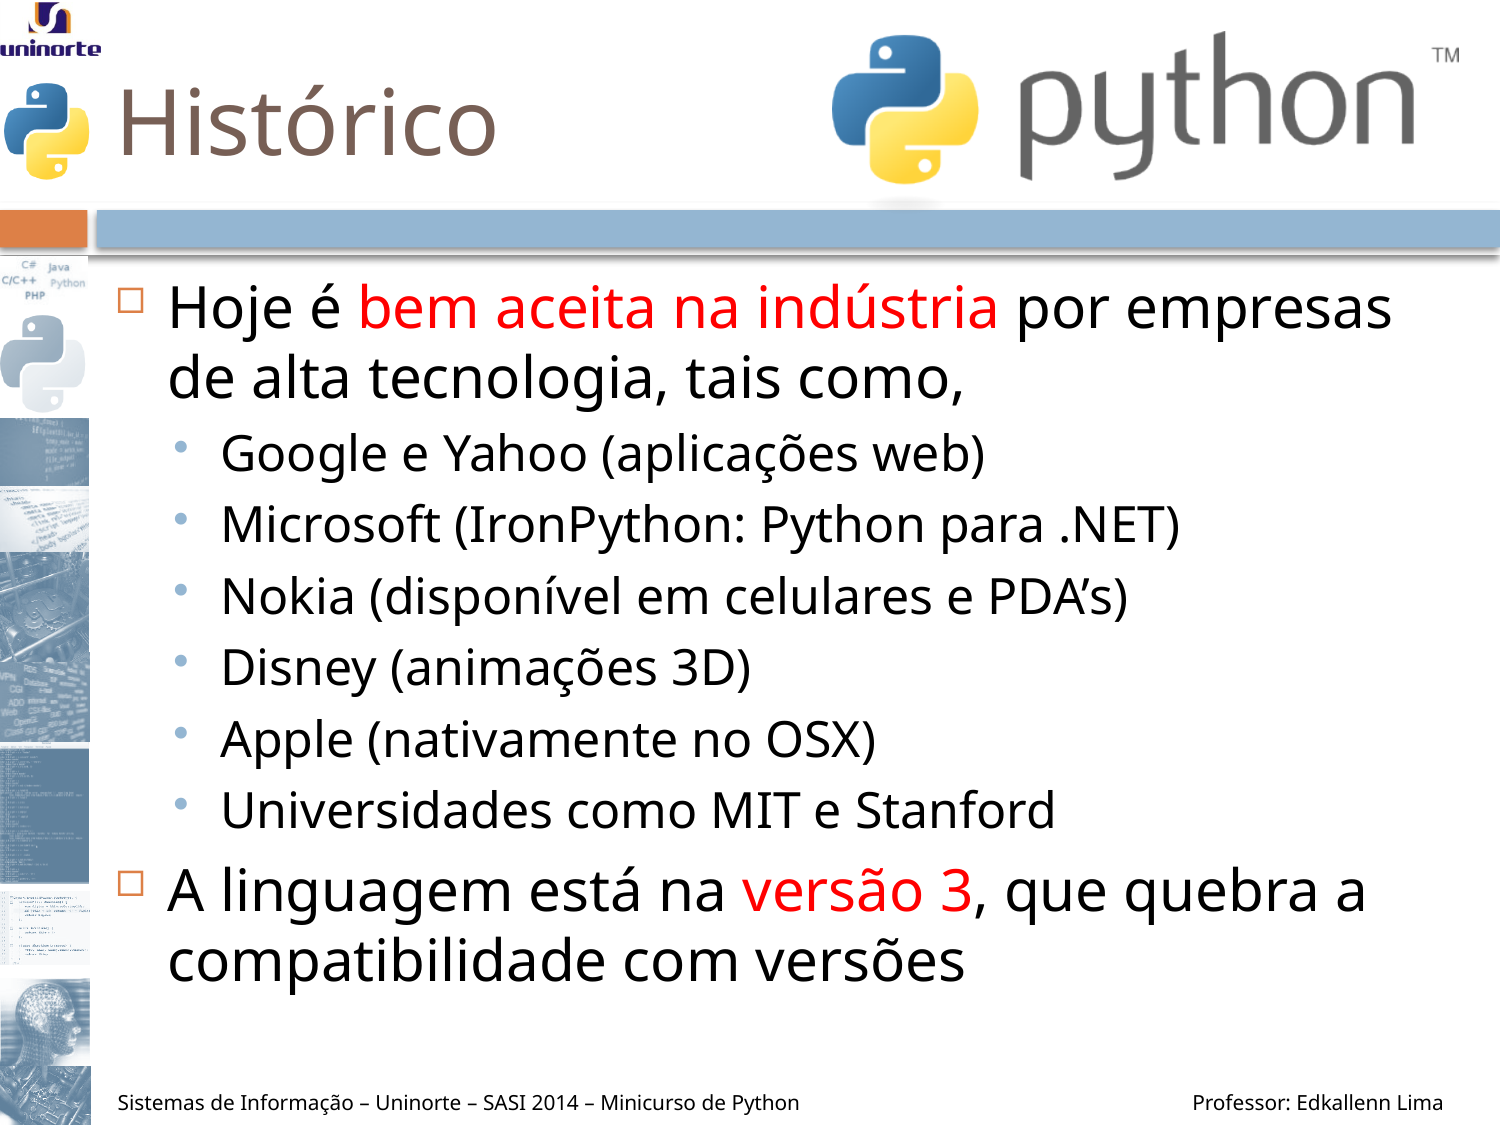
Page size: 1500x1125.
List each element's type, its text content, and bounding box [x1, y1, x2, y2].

title Histórico [100, 37, 827, 200]
list Hoje é bem aceita na indústria por empresas de alta tecnologia, tais como, Google e Yahoo (aplicações web) Microsoft (IronPython: Python para .NET) Nokia (disponível em celulares e PDA’s) Disney (animações 3D) Apple (nativamente no OSX) Universidades como MIT e Stanford A linguagem está na versão 3, que quebra a compatibilidade com versões [100, 262, 1459, 1059]
picture [0, 2, 101, 56]
picture [4, 80, 95, 183]
picture [831, 31, 1459, 215]
